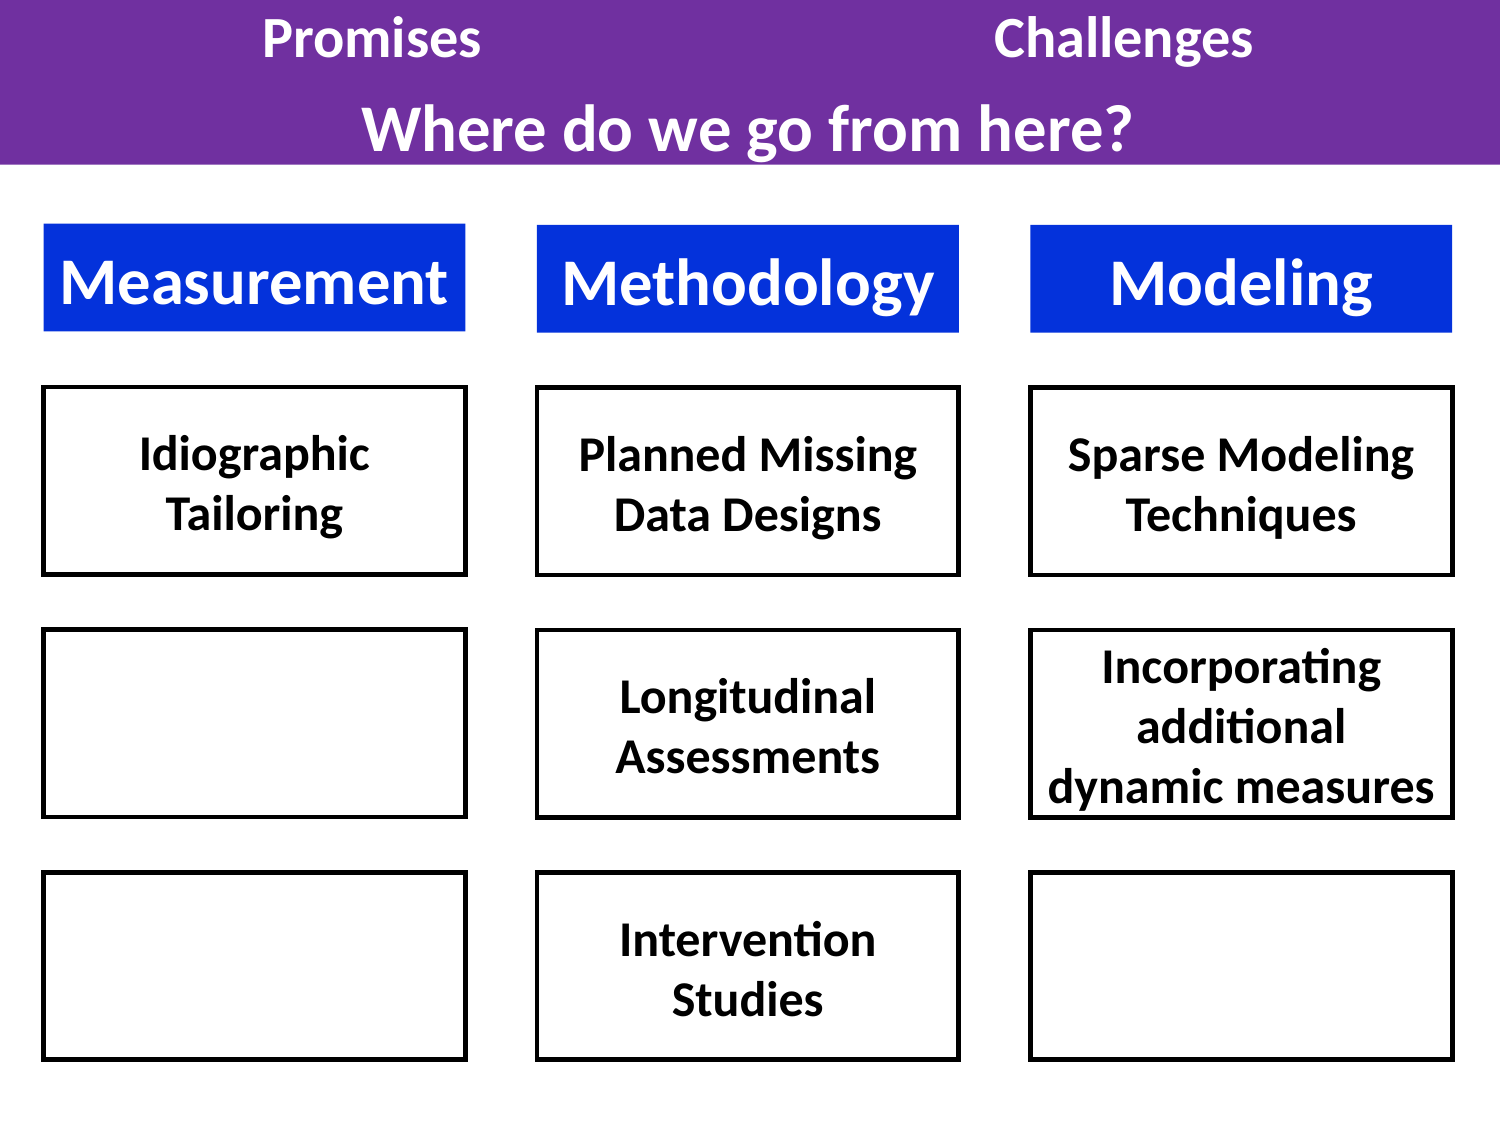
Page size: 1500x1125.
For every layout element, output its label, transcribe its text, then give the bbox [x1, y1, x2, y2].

table_header Challenges [748, 0, 1500, 83]
text_box Sparse Modeling Techniques [1029, 387, 1453, 576]
text_box Idiographic Tailoring [42, 386, 466, 575]
text_box Planned Missing Data Designs [536, 387, 960, 576]
table_header Promises [0, 0, 748, 83]
text_box Modeling [1029, 224, 1453, 334]
text_box [42, 871, 466, 1061]
text_box Longitudinal Assessments [536, 629, 960, 818]
text_box [42, 629, 466, 818]
text_box Where do we go from here? [0, 83, 1500, 166]
text_box [1029, 871, 1453, 1061]
text_box Methodology [536, 224, 960, 334]
text_box Intervention Studies [536, 871, 960, 1061]
text_box Measurement [42, 223, 466, 332]
text_box Incorporating additional dynamic measures [1029, 629, 1453, 818]
